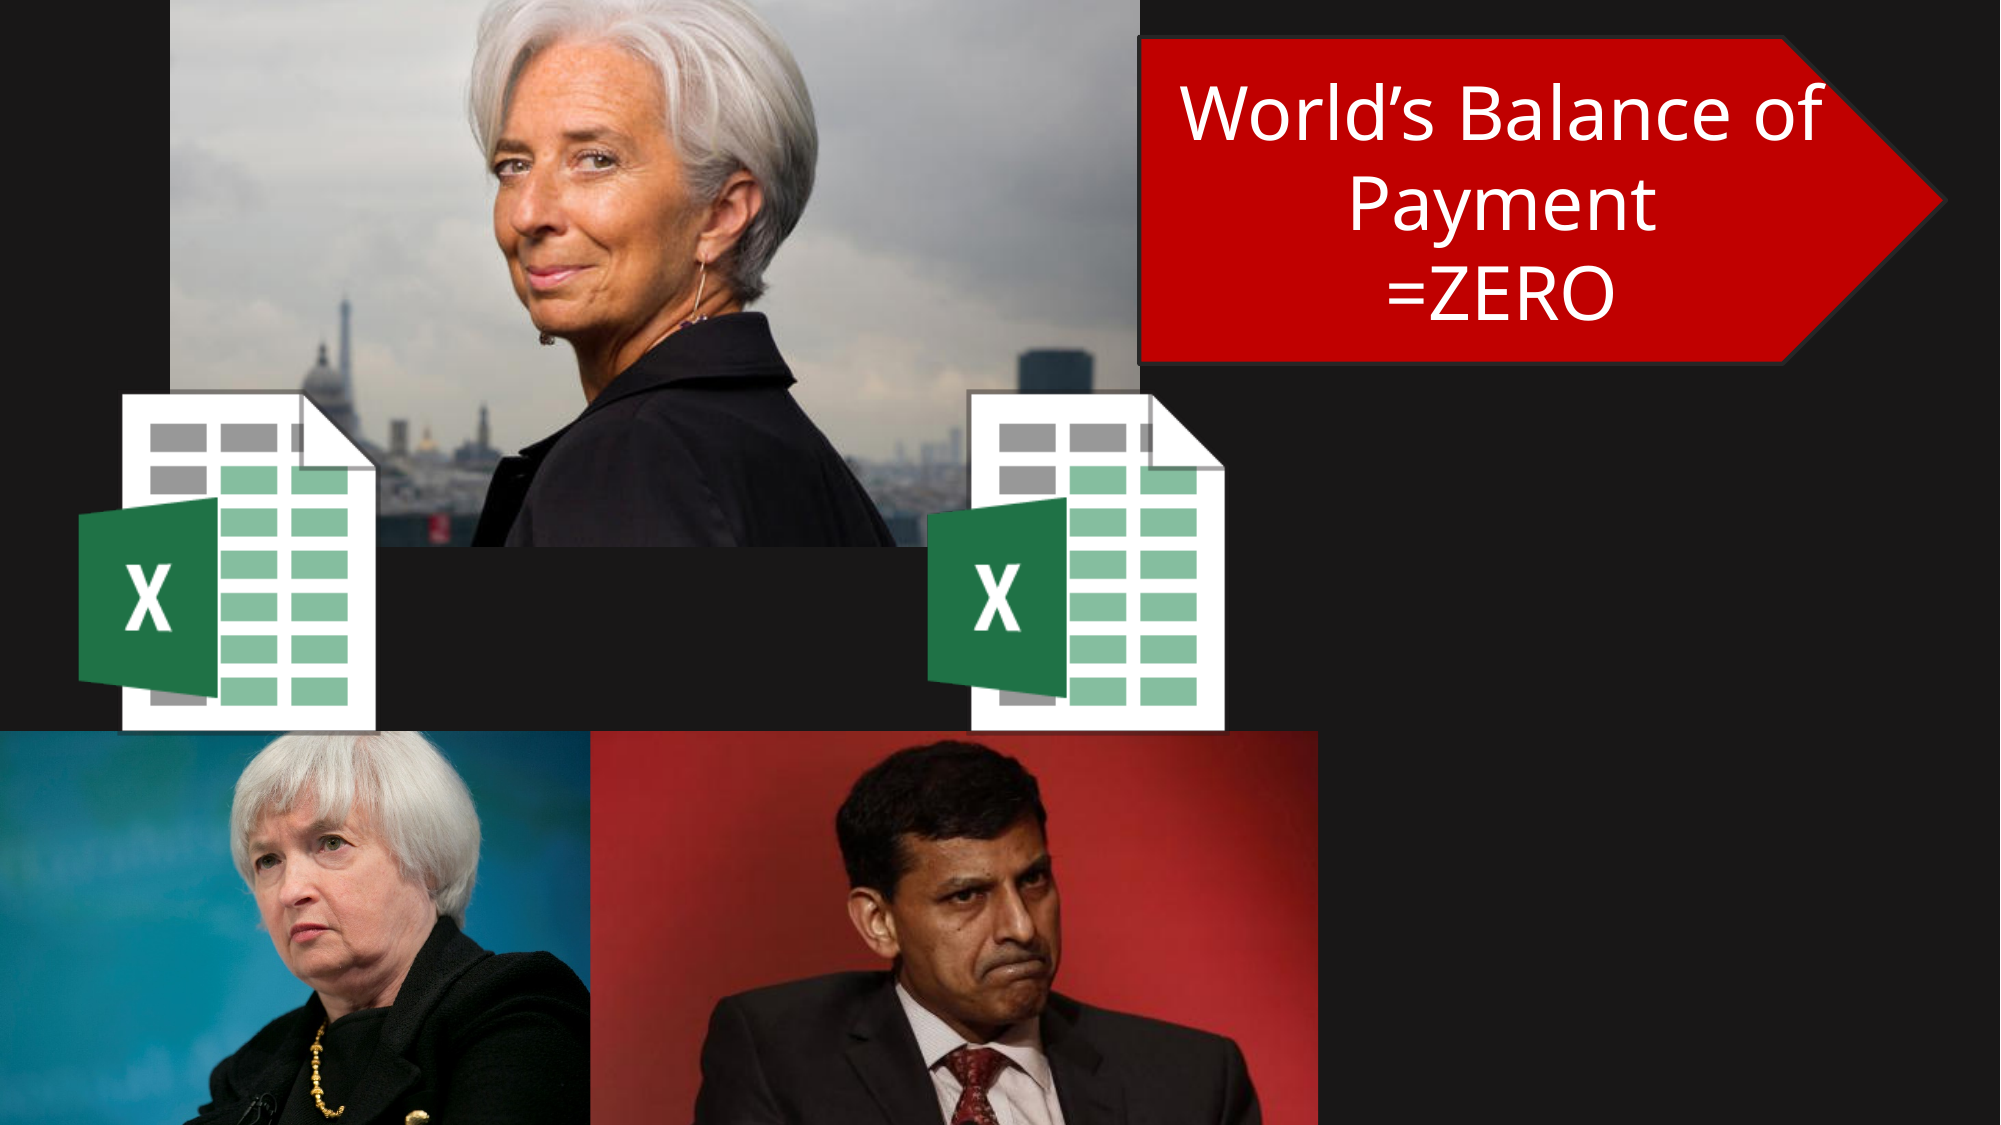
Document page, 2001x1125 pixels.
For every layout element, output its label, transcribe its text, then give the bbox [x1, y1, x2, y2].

text_box World’s Balance of Payment =ZERO [1143, 34, 1949, 366]
picture [0, 0, 1319, 1125]
